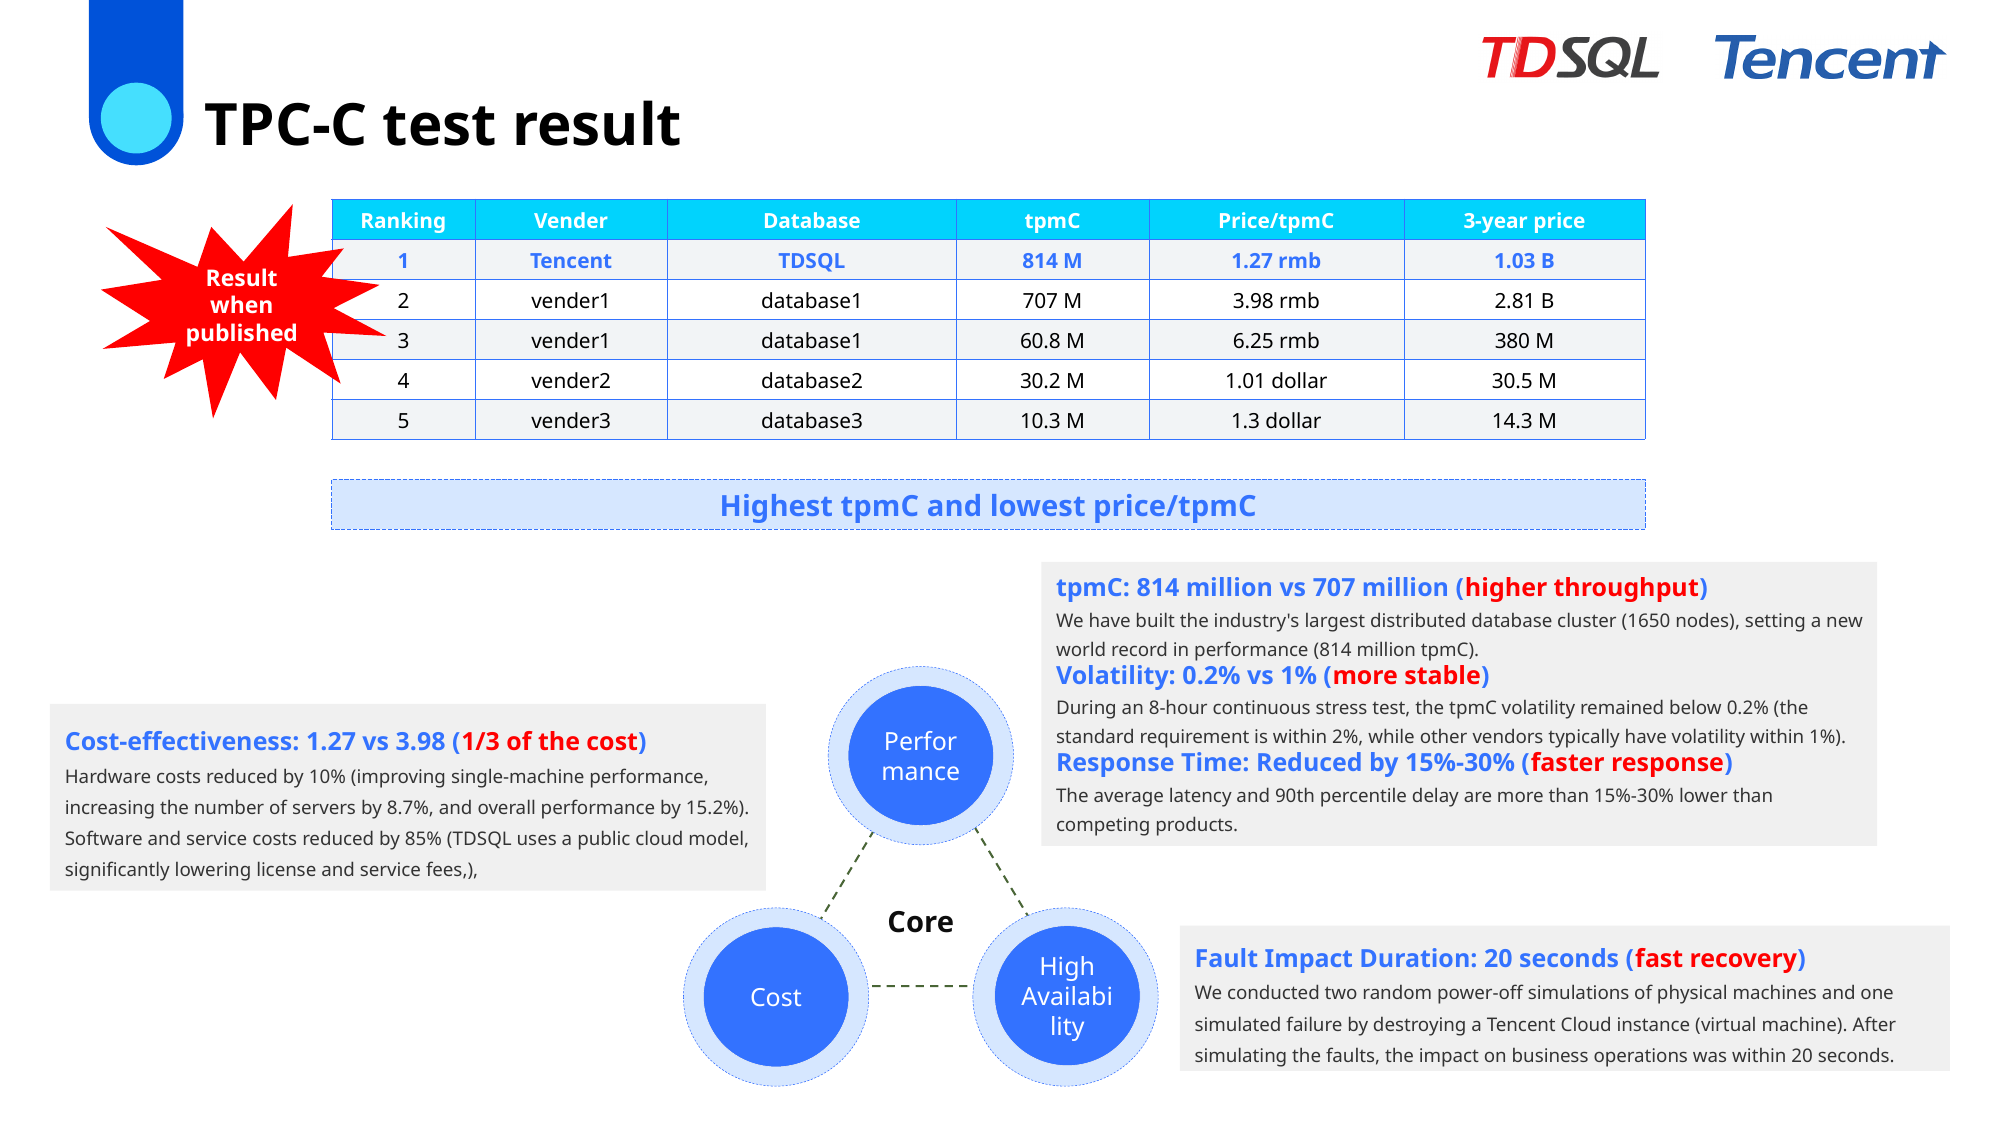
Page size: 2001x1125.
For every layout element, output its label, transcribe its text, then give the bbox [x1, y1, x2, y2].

table_cell 4 [333, 360, 475, 399]
table_cell vender2 [476, 360, 667, 399]
table_header tpmC [957, 200, 1149, 239]
table_cell 5 [333, 400, 475, 439]
table_cell database2 [668, 360, 956, 399]
table_header Vender [476, 200, 667, 239]
table_cell database3 [668, 400, 956, 439]
table_cell 380 M [1405, 320, 1645, 359]
table_cell 1.01 dollar [1150, 360, 1404, 399]
table_cell 3 [333, 320, 475, 359]
table_cell 2 [338, 280, 475, 319]
table_header Ranking [333, 200, 475, 239]
table_header Price/tpmC [1150, 200, 1404, 239]
table_cell 6.25 rmb [1150, 320, 1404, 359]
table_cell vender3 [476, 400, 667, 439]
table_cell 30.2 M [957, 360, 1149, 399]
table_cell 1.3 dollar [1150, 400, 1404, 439]
table_cell 60.8 M [957, 320, 1149, 359]
table_cell 1.03 B [1405, 240, 1645, 279]
table_cell 2.81 B [1405, 280, 1645, 319]
text_box Result when published [98, 201, 387, 423]
table_cell Tencent [476, 240, 667, 279]
table_cell 707 M [957, 280, 1149, 319]
picture [1715, 35, 1947, 79]
text_box Fault Impact Duration: 20 seconds (fast recovery) We conducted two random power-off simulations of physical machines and one simulated failure by destroying a Tencent Cloud instance (virtual machine). After simulating the faults, the impact on business operations was within 20 seconds. [1179, 925, 1951, 1072]
table_cell vender1 [476, 280, 667, 319]
picture [1478, 31, 1663, 83]
table_cell 10.3 M [957, 400, 1149, 439]
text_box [683, 666, 1159, 1087]
text_box Highest tpmC and lowest price/tpmC [331, 479, 1646, 530]
table_cell 1.27 rmb [1150, 240, 1404, 279]
text_box Cost-effectiveness: 1.27 vs 3.98 (1/3 of the cost) Hardware costs reduced by 10% (improving single-machine performance, increasing the number of servers by 8.7%, and overall performance by 15.2%). Software and service costs reduced by 85% (TDSQL uses a public cloud model, significantly lowering license and service fees,), [49, 703, 683, 892]
table_cell database1 [668, 320, 956, 359]
table_header Database [668, 200, 956, 239]
table_cell 3.98 rmb [1150, 280, 1404, 319]
table_cell 814 M [957, 240, 1149, 279]
text_box tpmC: 814 million vs 707 million (higher throughput) We have built the industry's largest distributed database cluster (1650 nodes), setting a new world record in performance (814 million tpmC). Volatility: 0.2% vs 1% (more stable) During an 8-hour continuous stress test, the tpmC volatility remained below 0.2% (the standard requirement is within 2%, while other vendors typically have volatility within 1%). Response Time: Reduced by 15%-30% (faster response) The average latency and 90th percentile delay are more than 15%-30% lower than competing products. [1040, 561, 1878, 847]
table_cell 1 [333, 240, 475, 279]
table_header 3-year price [1405, 200, 1645, 239]
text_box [88, 0, 184, 166]
text_box TPC-C test result [190, 80, 698, 165]
table_cell database1 [668, 280, 956, 319]
table_cell 14.3 M [1405, 400, 1645, 439]
table_cell 30.5 M [1405, 360, 1645, 399]
table_cell TDSQL [668, 240, 956, 279]
table_cell vender1 [476, 320, 667, 359]
